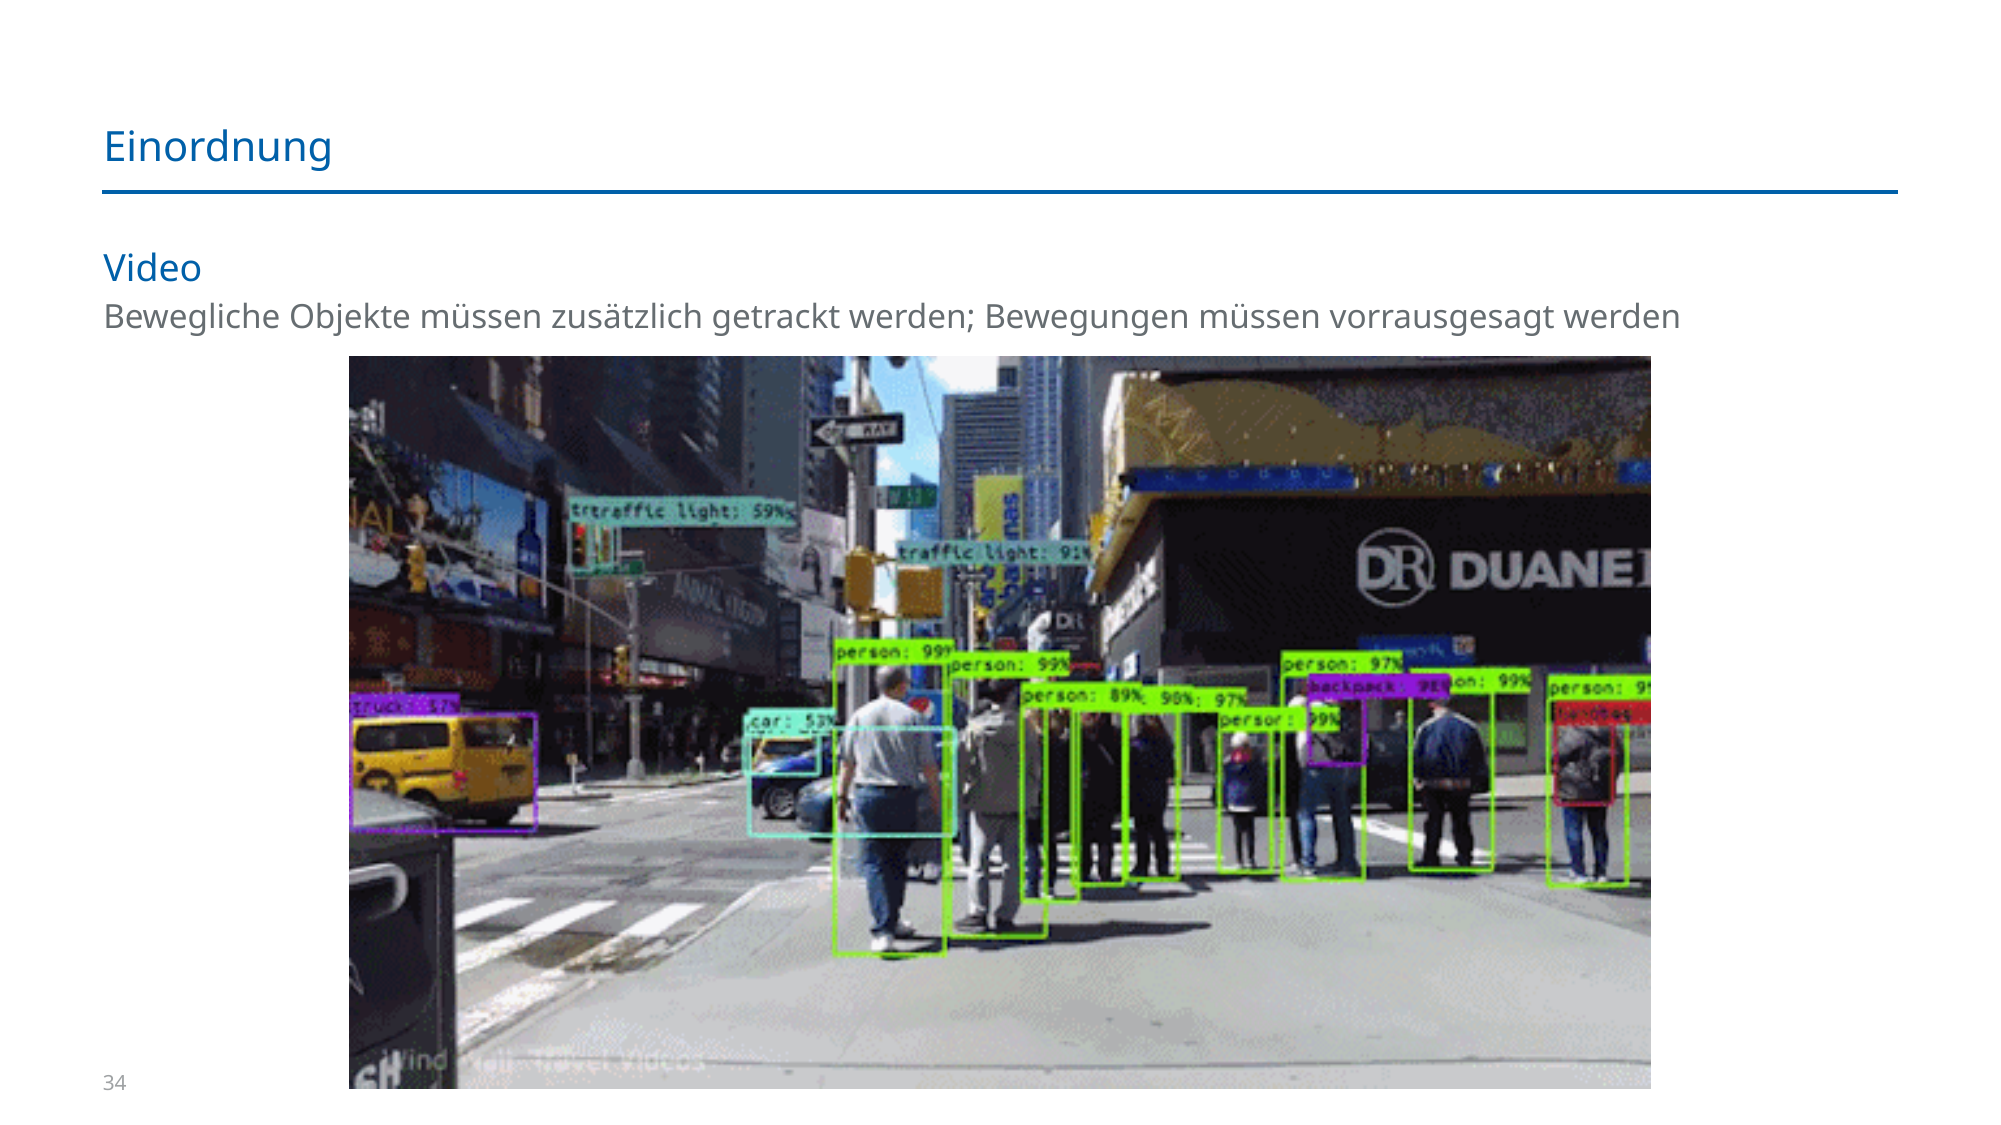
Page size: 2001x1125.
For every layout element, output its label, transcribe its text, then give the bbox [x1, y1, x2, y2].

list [349, 357, 1651, 1089]
list Einordnung [103, 116, 1898, 173]
slide_number 34 [102, 1065, 182, 1089]
list Video Bewegliche Objekte müssen zusätzlich getrackt werden; Bewegungen müssen vorrausgesagt werden [103, 243, 1898, 905]
